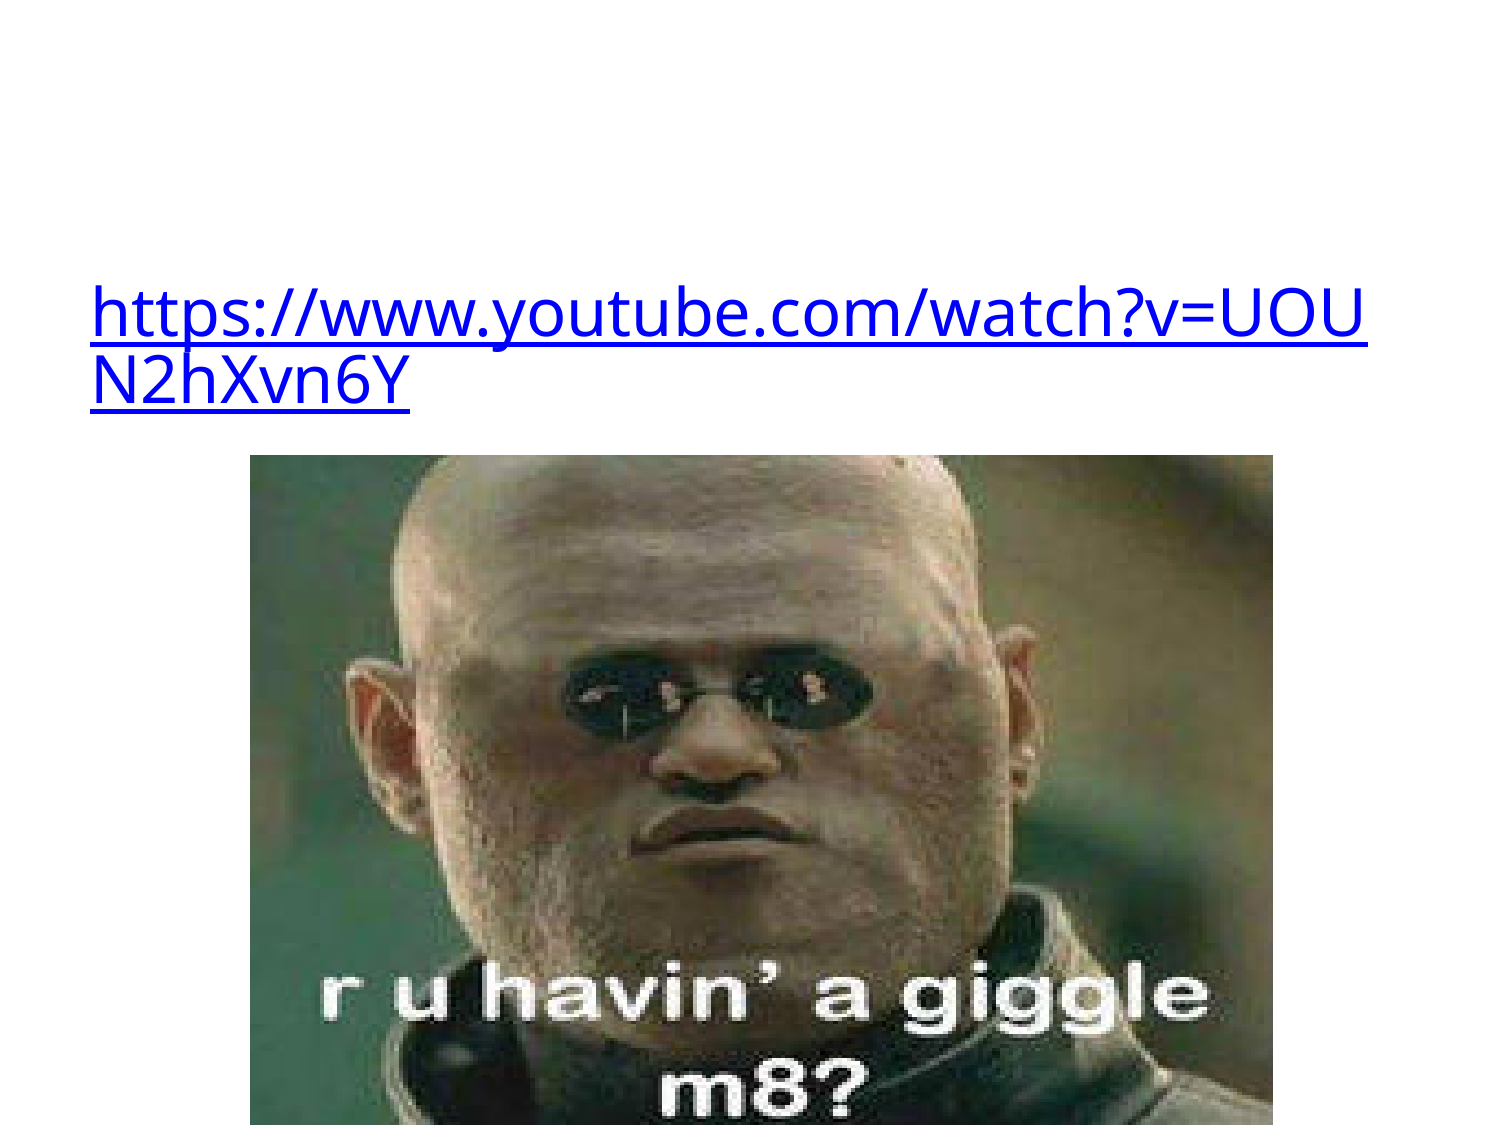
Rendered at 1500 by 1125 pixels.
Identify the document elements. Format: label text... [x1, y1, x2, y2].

picture [250, 454, 1273, 1125]
list https://www.youtube.com/watch?v=UOUN2hXvn6Y [75, 262, 1425, 1005]
